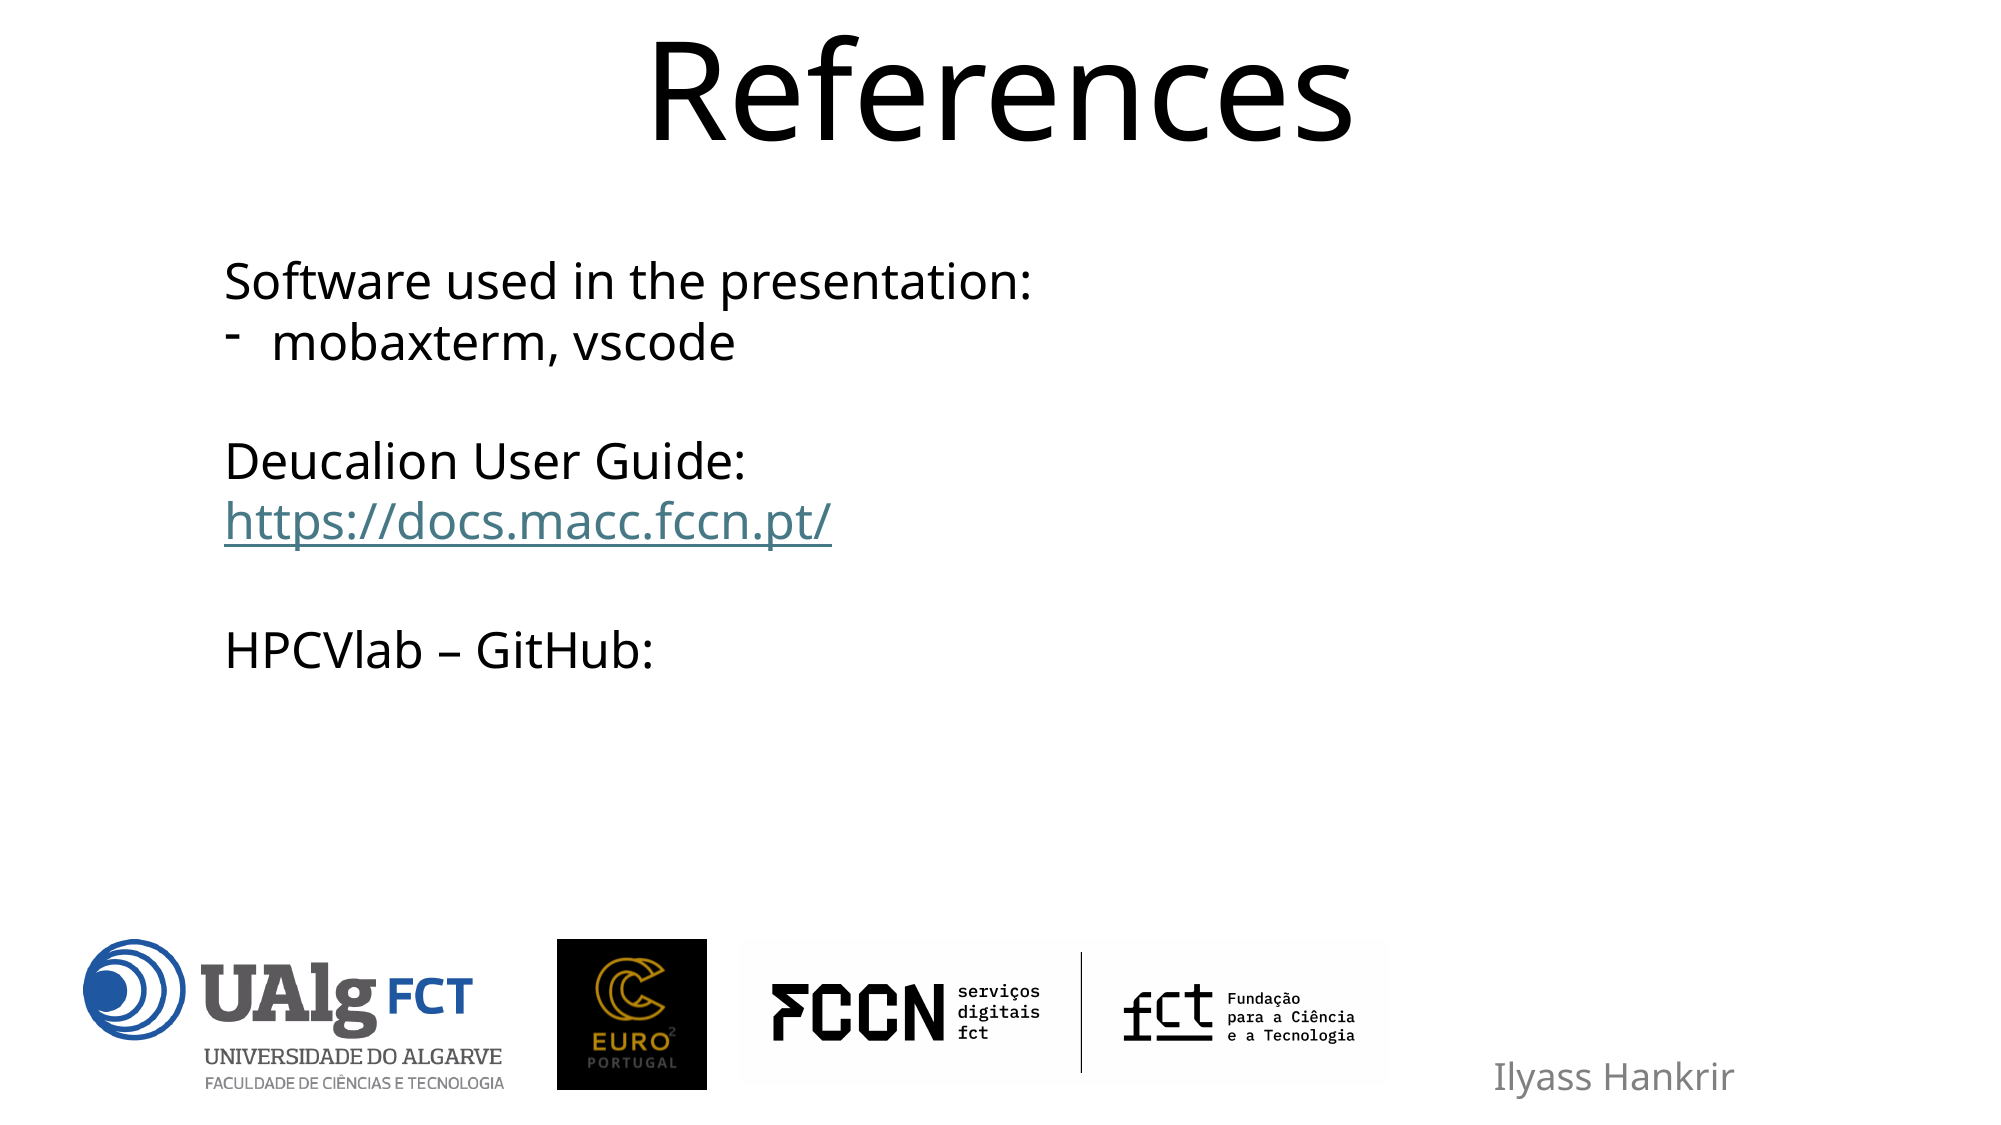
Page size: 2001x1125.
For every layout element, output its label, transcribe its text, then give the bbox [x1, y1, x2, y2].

picture [557, 939, 707, 1090]
picture [83, 939, 504, 1089]
text_box References [105, 0, 1895, 208]
picture [738, 939, 1389, 1085]
text_box Software used in the presentation: mobaxterm, vscode Deucalion User Guide: https://docs.macc.fccn.pt/ HPCVlab – GitHub: [209, 242, 1849, 746]
